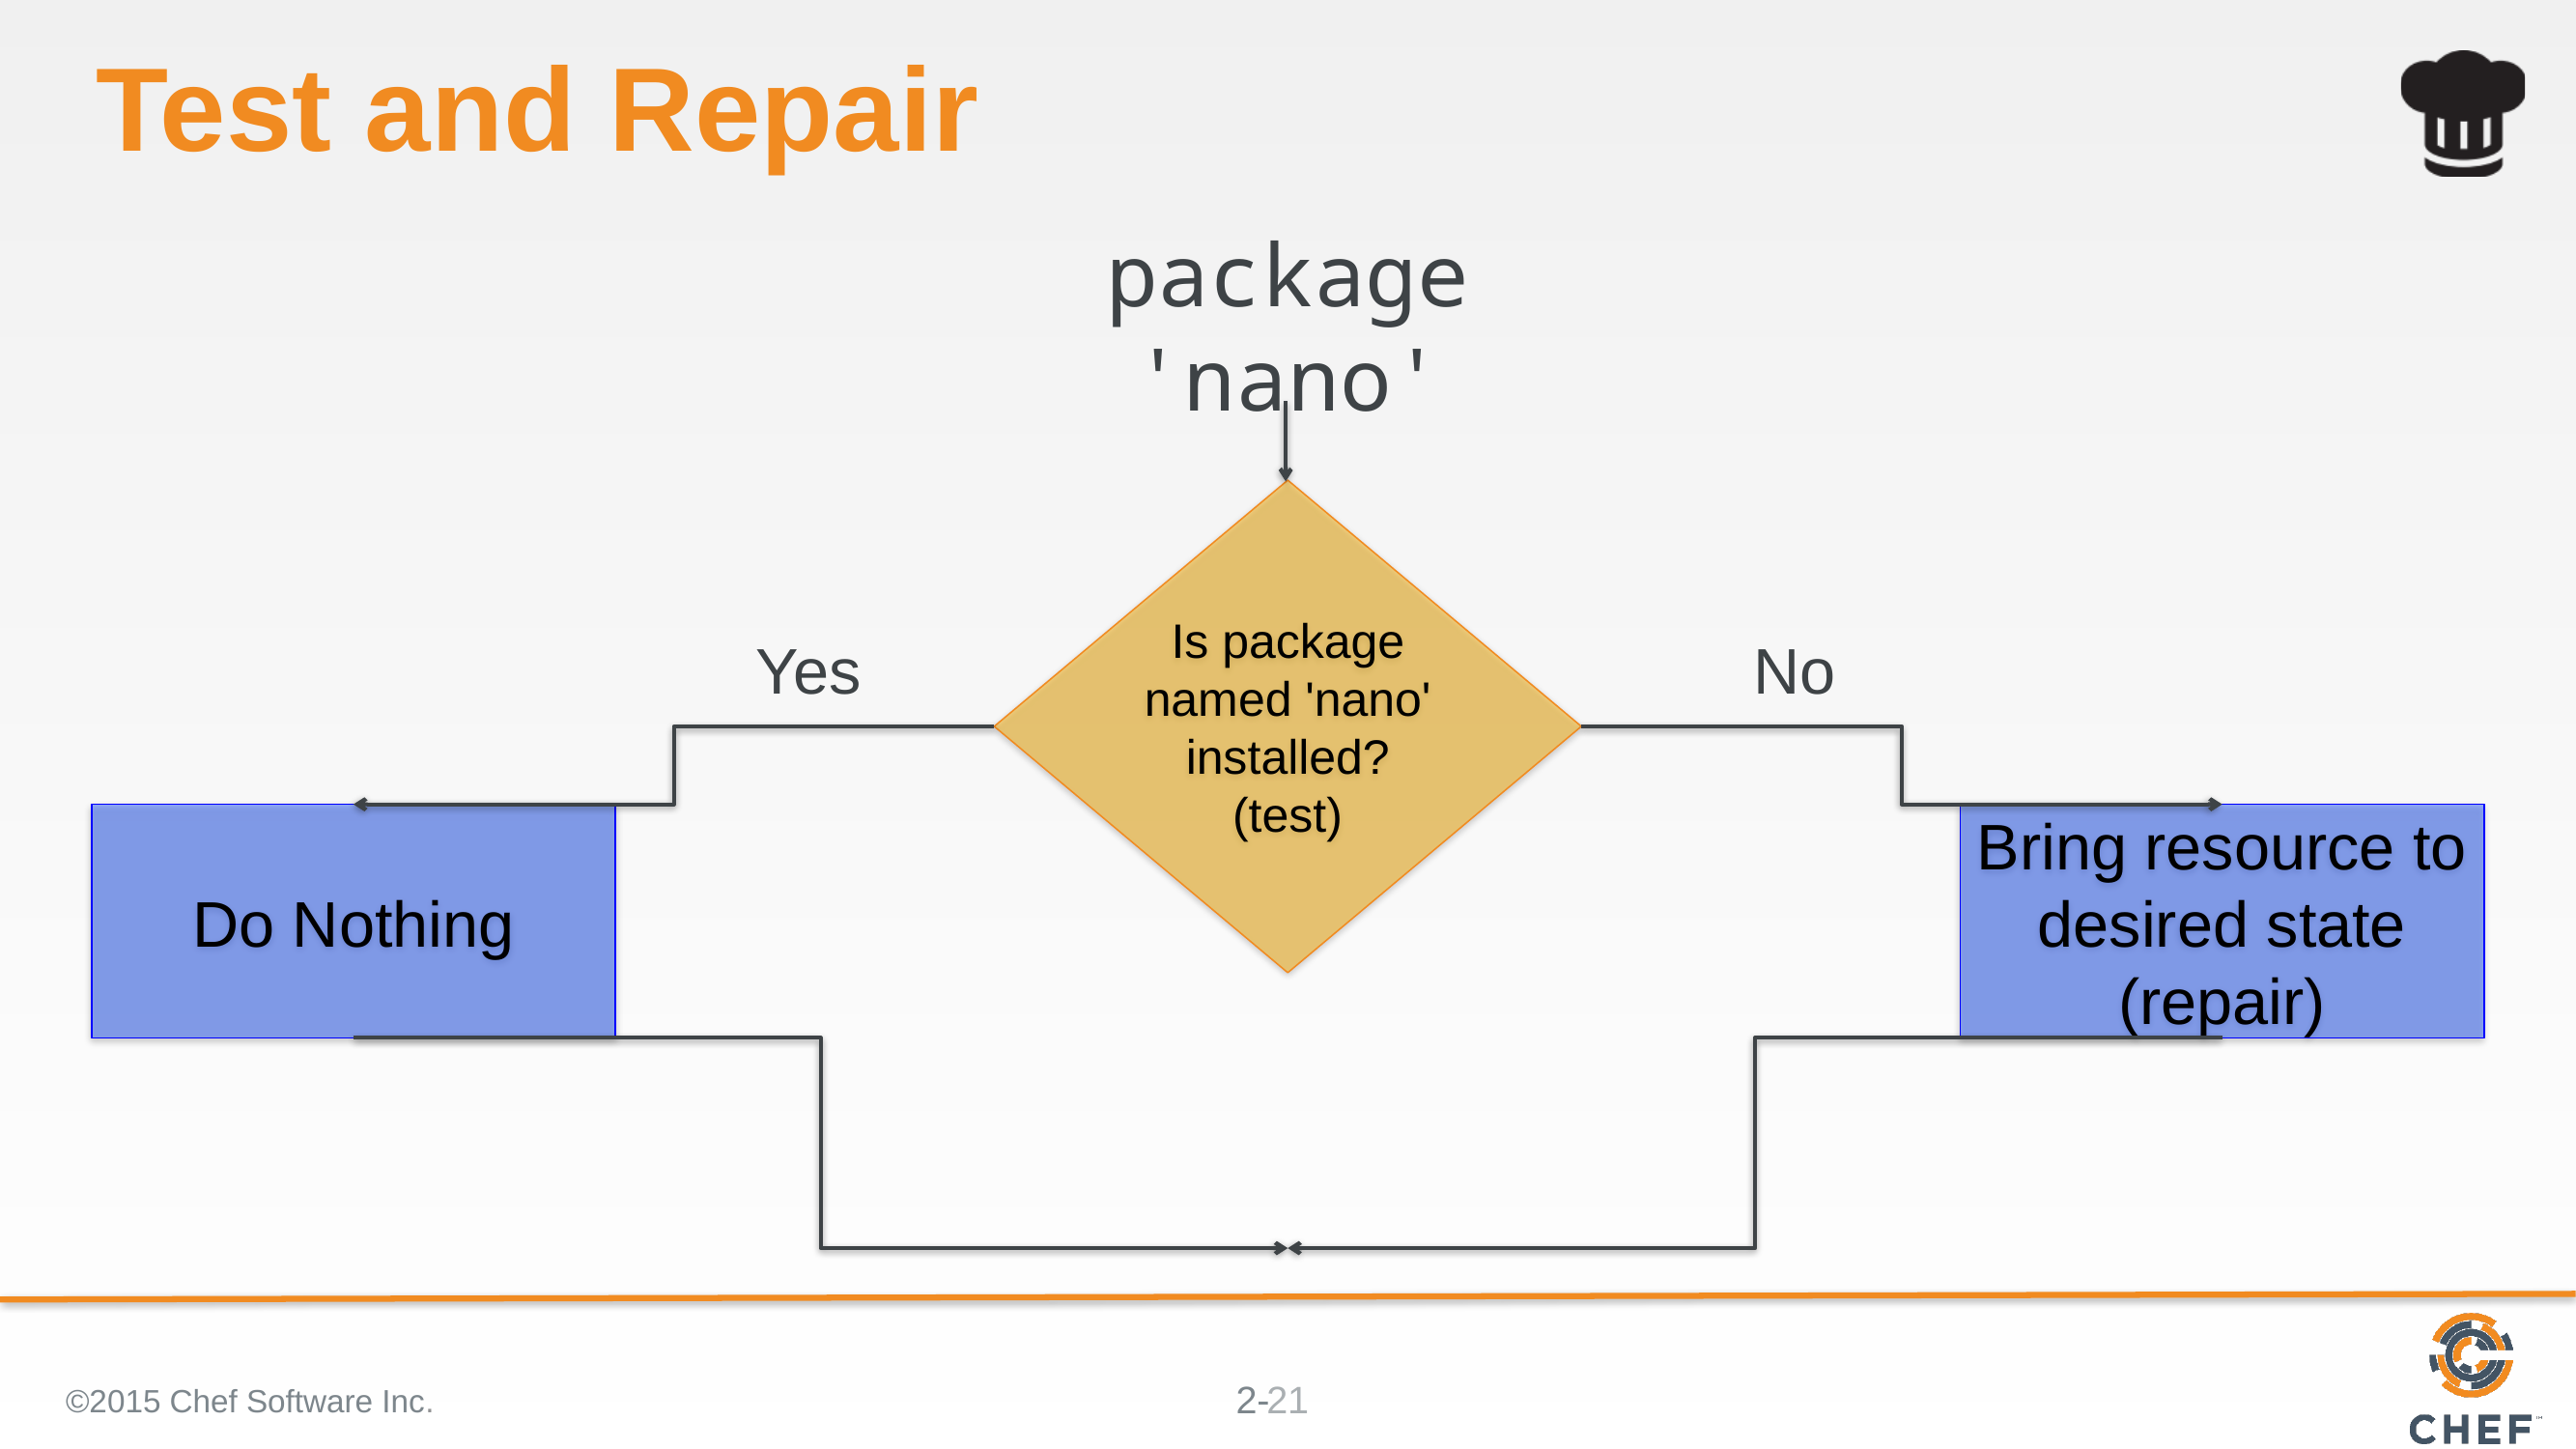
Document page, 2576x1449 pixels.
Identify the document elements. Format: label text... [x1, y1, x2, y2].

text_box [91, 200, 2484, 1249]
footer ©2015 Chef Software Inc. [51, 1359, 952, 1440]
slide_number 21 [998, 1359, 1578, 1437]
picture [2399, 1297, 2550, 1449]
title Test and Repair [96, 48, 2463, 180]
